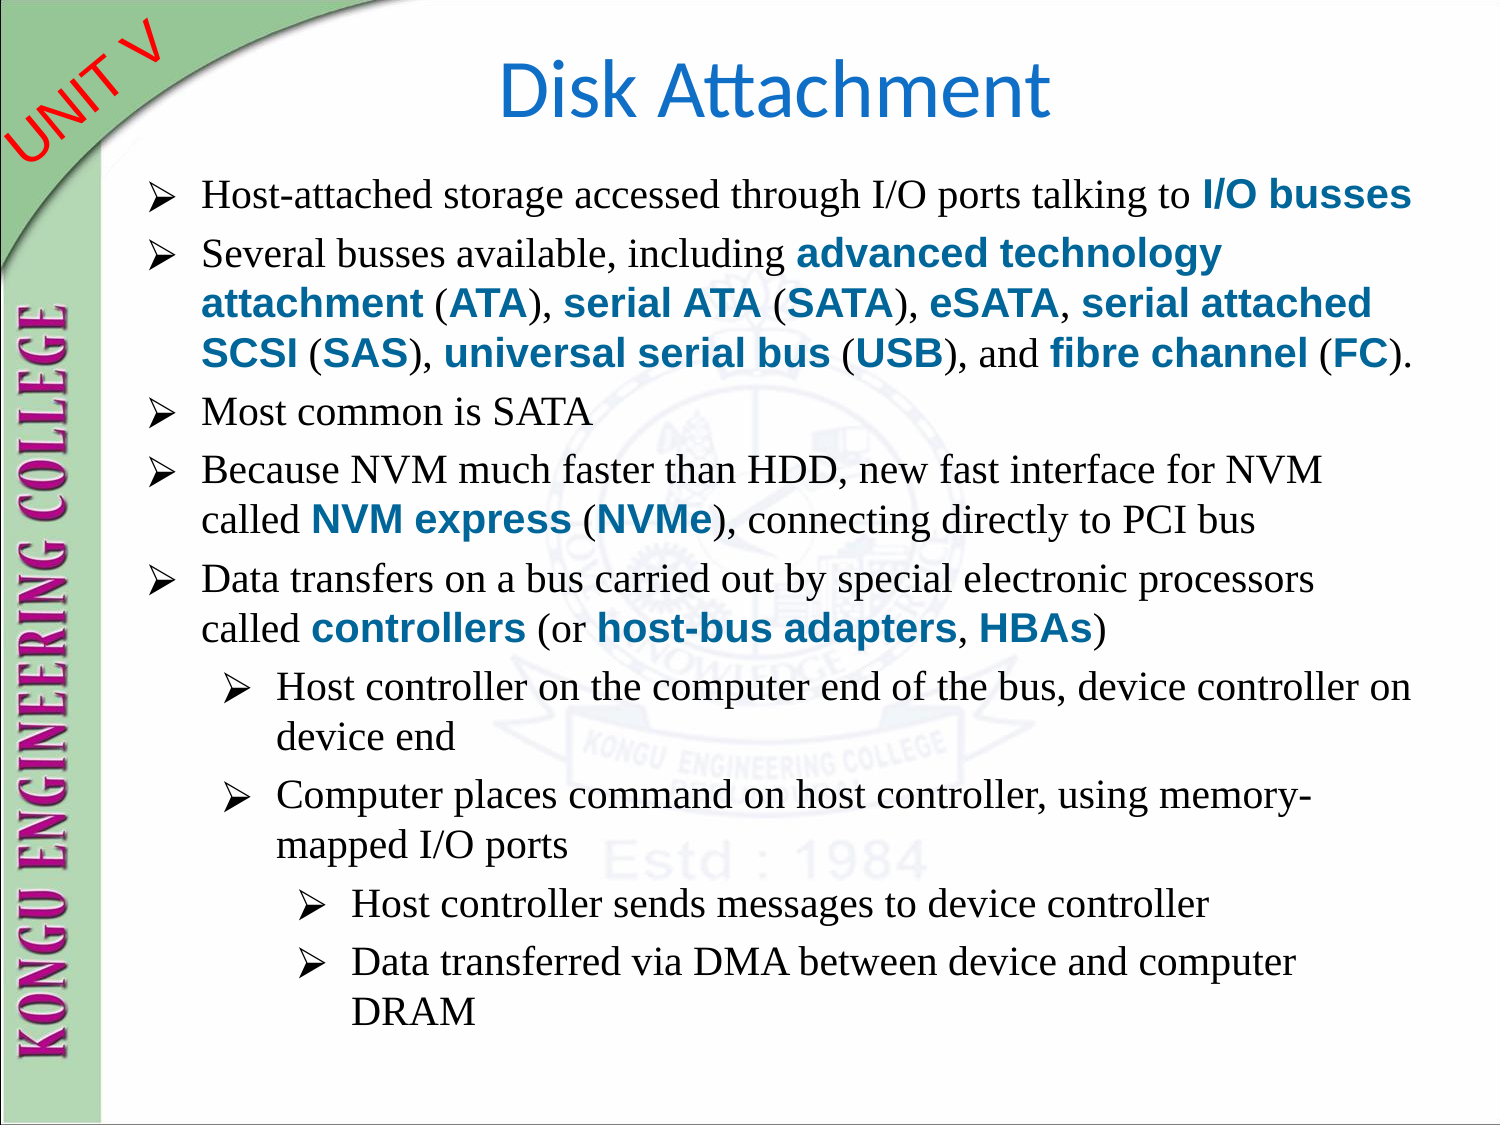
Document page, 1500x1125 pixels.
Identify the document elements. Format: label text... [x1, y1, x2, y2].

picture [0, 0, 1500, 1125]
title Disk Attachment [136, 39, 1416, 134]
list Host-attached storage accessed through I/O ports talking to I/O busses Several busses available, including advanced technology attachment (ATA), serial ATA (SATA), eSATA, serial attached SCSI (SAS), universal serial bus (USB), and fibre channel (FC). Most common is SATA Because NVM much faster than HDD, new fast interface for NVM called NVM express (NVMe), connecting directly to PCI bus Data transfers on a bus carried out by special electronic processors called controllers (or host-bus adapters, HBAs) Host controller on the computer end of the bus, device controller on device end Computer places command on host controller, using memory-mapped I/O ports Host controller sends messages to device controller Data transferred via DMA between device and computer DRAM [110, 159, 1441, 948]
